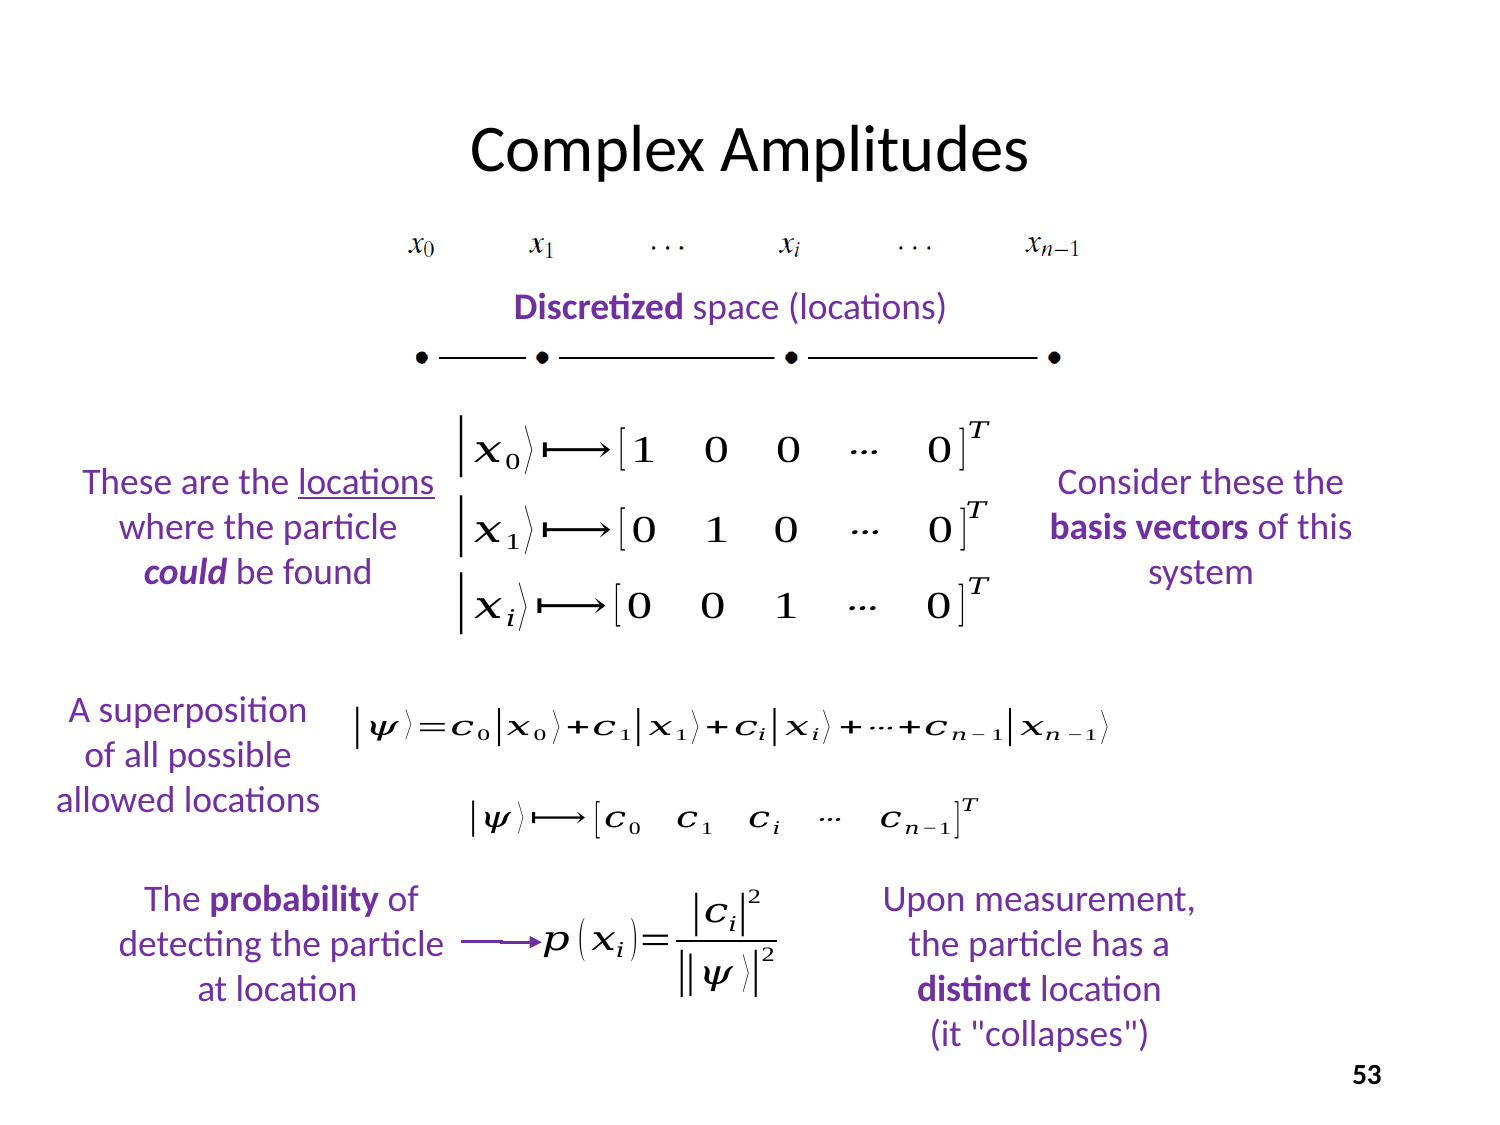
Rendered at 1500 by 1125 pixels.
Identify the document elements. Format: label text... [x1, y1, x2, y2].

text_box These are the locations where the particle could be found [64, 449, 451, 600]
title Complex Amplitudes [103, 59, 1397, 241]
text_box Upon measurement, the particle has a distinct location (it "collapses") [860, 866, 1219, 1062]
text_box Consider these the basis vectors of this system [1021, 449, 1381, 600]
slide_number 53 [1059, 1042, 1397, 1103]
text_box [451, 414, 994, 638]
text_box A superposition of all possible allowed locations [39, 677, 337, 828]
picture [394, 217, 1106, 379]
